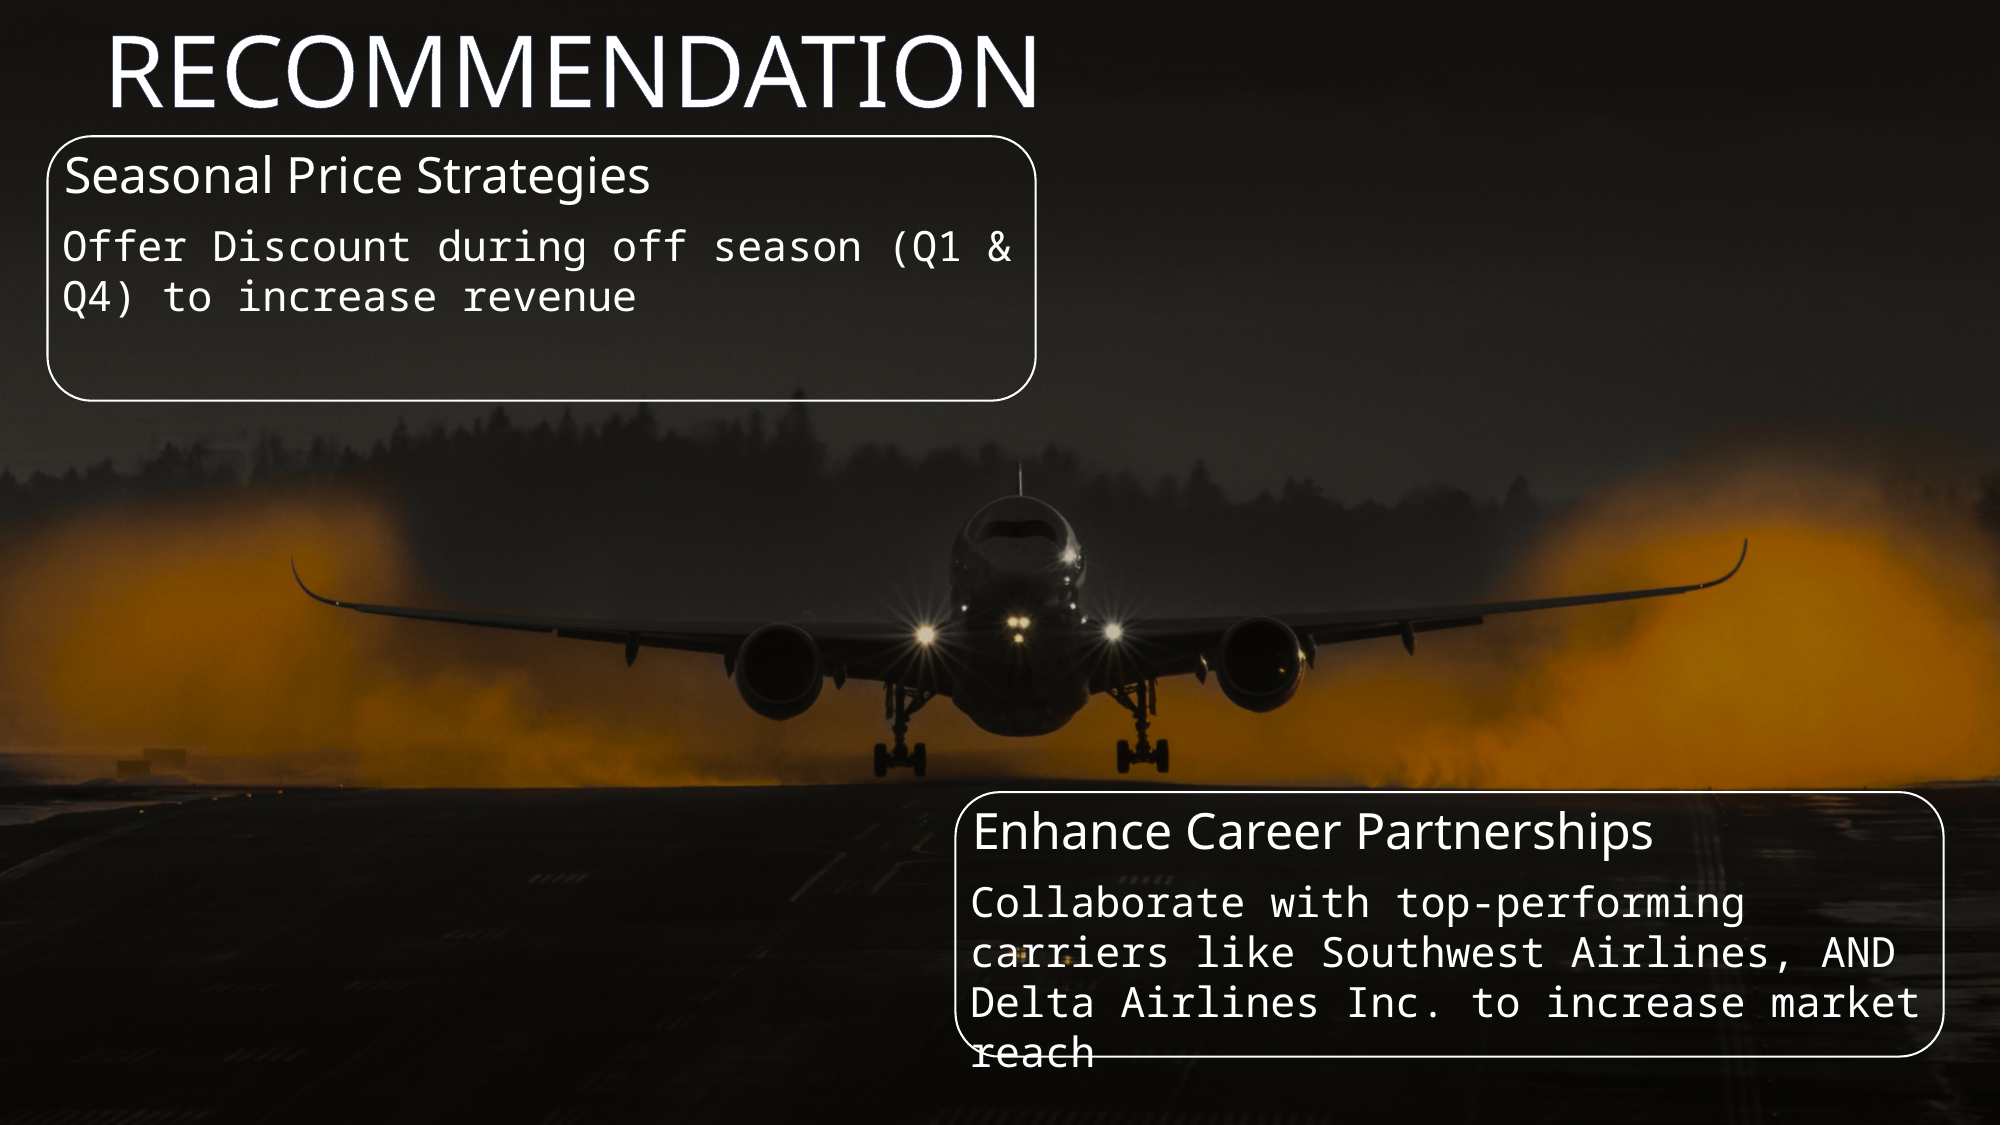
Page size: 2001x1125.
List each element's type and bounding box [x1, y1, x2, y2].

text_box [955, 792, 1956, 1057]
text_box [47, 136, 1048, 401]
picture [0, 0, 2000, 1125]
